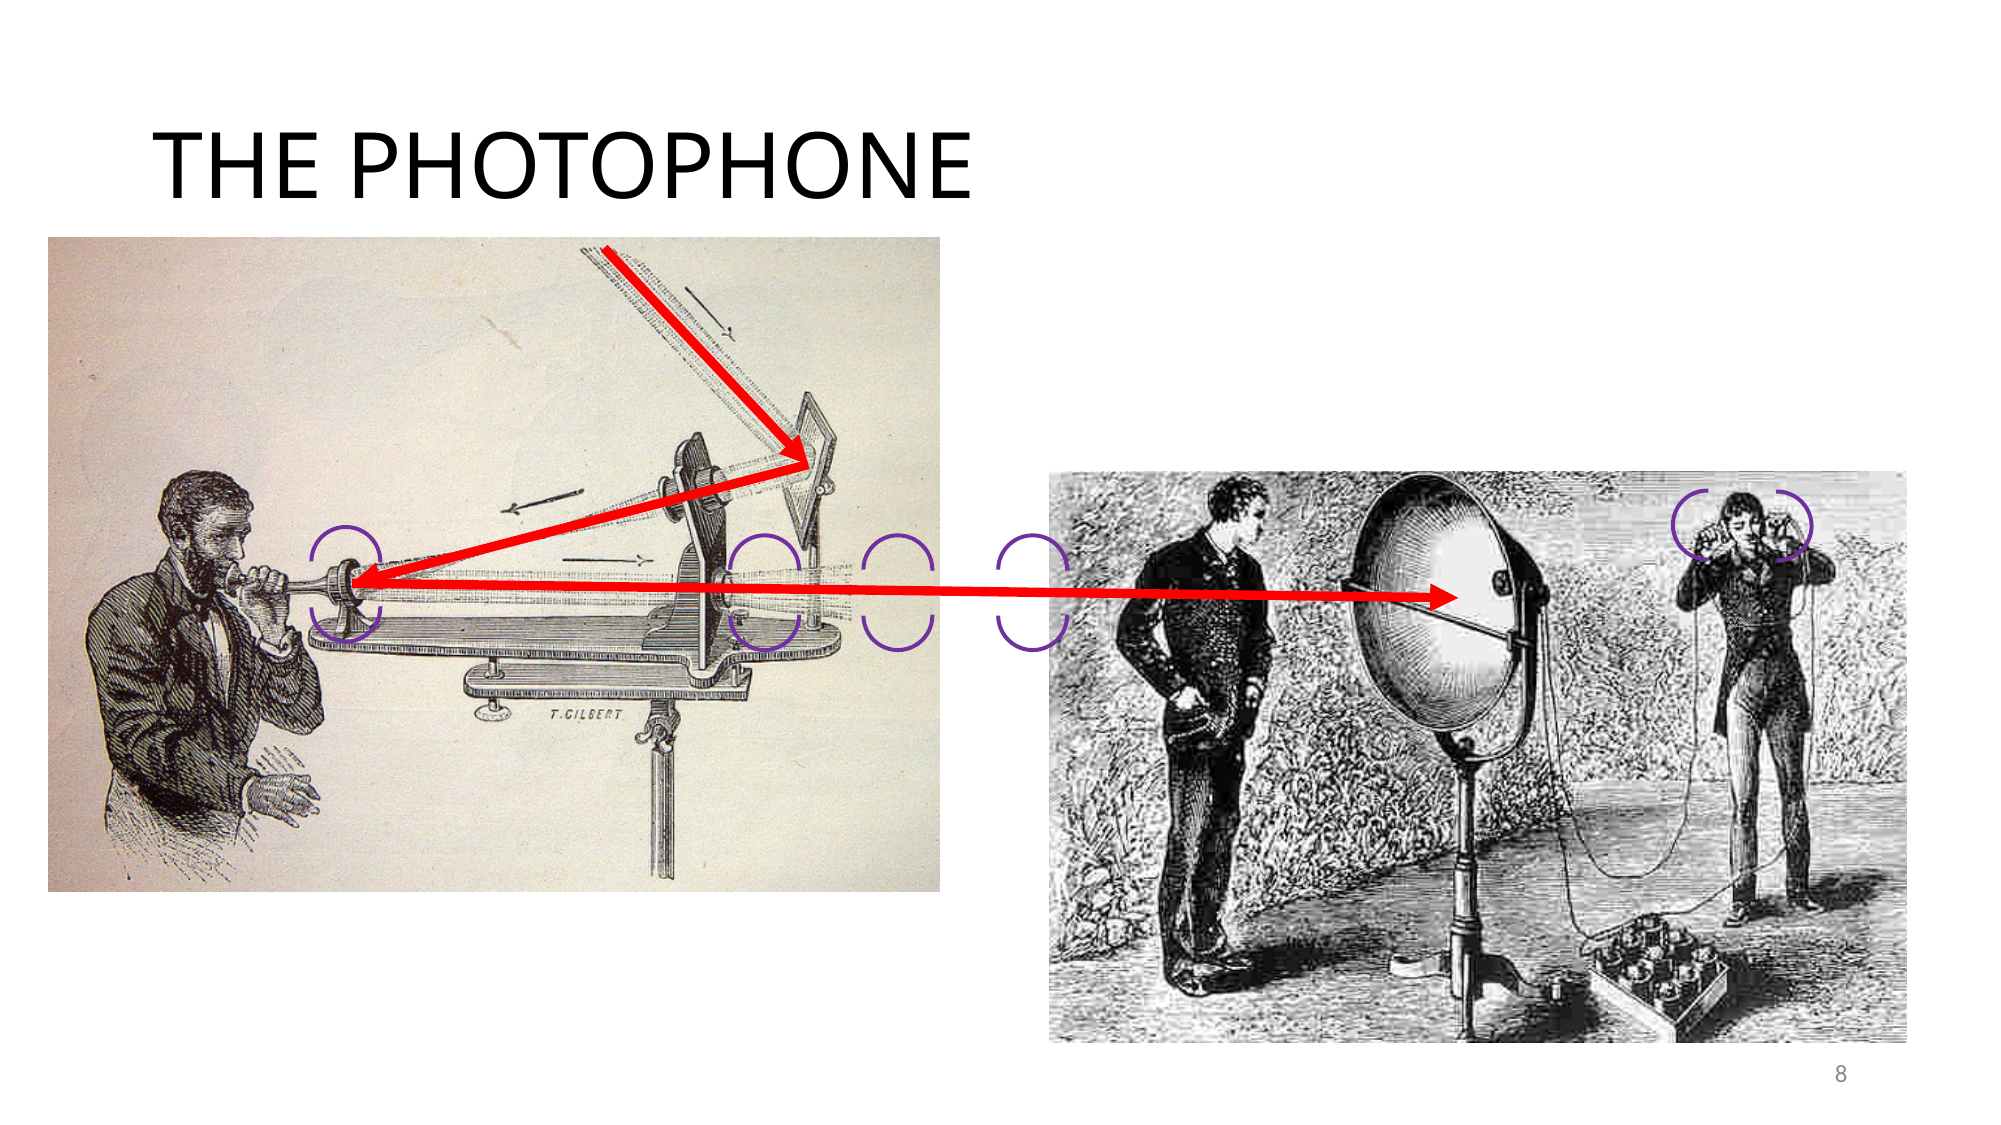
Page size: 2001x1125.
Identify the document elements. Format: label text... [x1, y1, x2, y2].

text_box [604, 247, 809, 464]
picture [1049, 471, 1907, 1043]
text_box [351, 464, 809, 584]
slide_number 7 [1412, 1043, 1863, 1103]
picture [48, 237, 940, 892]
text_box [352, 583, 1459, 598]
text_box [995, 532, 1049, 571]
title THE PHOTOPHONE [137, 59, 1863, 278]
text_box [995, 614, 1049, 654]
